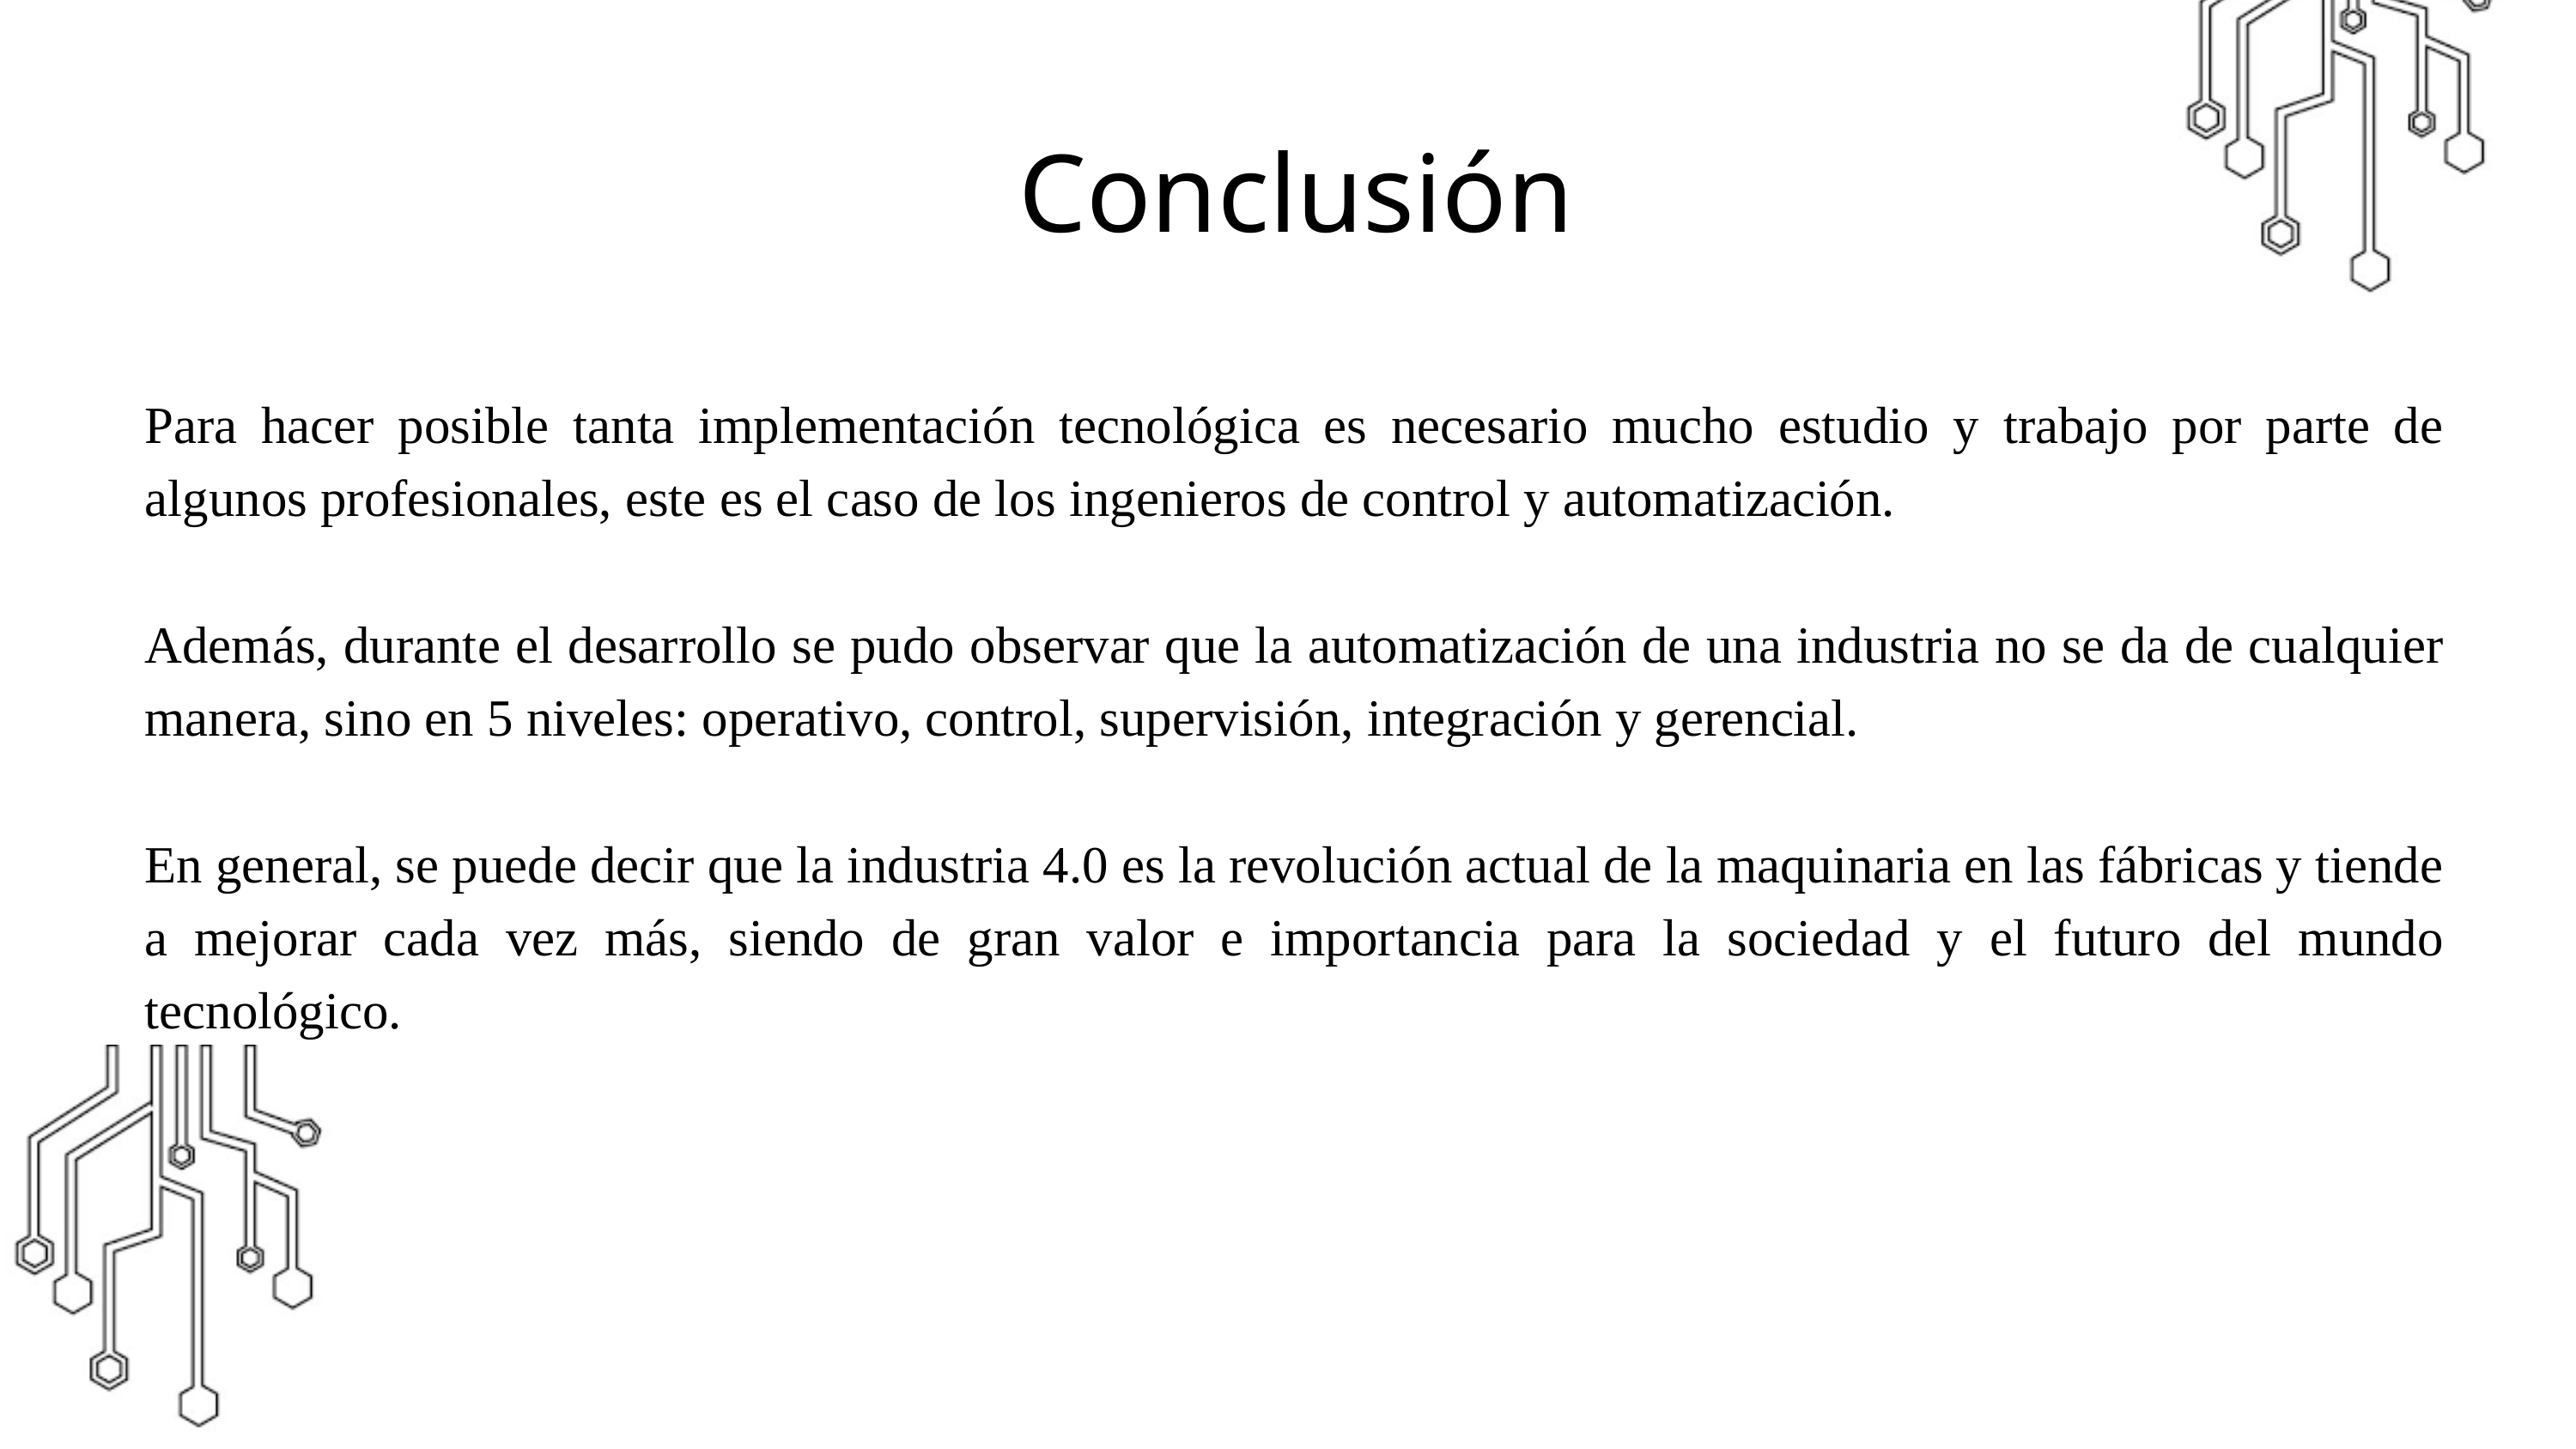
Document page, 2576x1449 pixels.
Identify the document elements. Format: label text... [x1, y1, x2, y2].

text_box Conclusión [209, 103, 2105, 254]
text_box [2105, 0, 2576, 381]
text_box Para hacer posible tanta implementación tecnológica es necesario mucho estudio y trabajo por parte de algunos profesionales, este es el caso de los ingenieros de control y automatización. Además, durante el desarrollo se pudo observar que la automatización de una industria no se da de cualquier manera, sino en 5 niveles: operativo, control, supervisión, integración y gerencial. En general, se puede decir que la industria 4.0 es la revolución actual de la maquinaria en las fábricas y tiende a mejorar cada vez más, siendo de gran valor e importancia para la sociedad y el futuro del mundo tecnológico. [144, 306, 2447, 1040]
text_box [0, 1045, 405, 1449]
